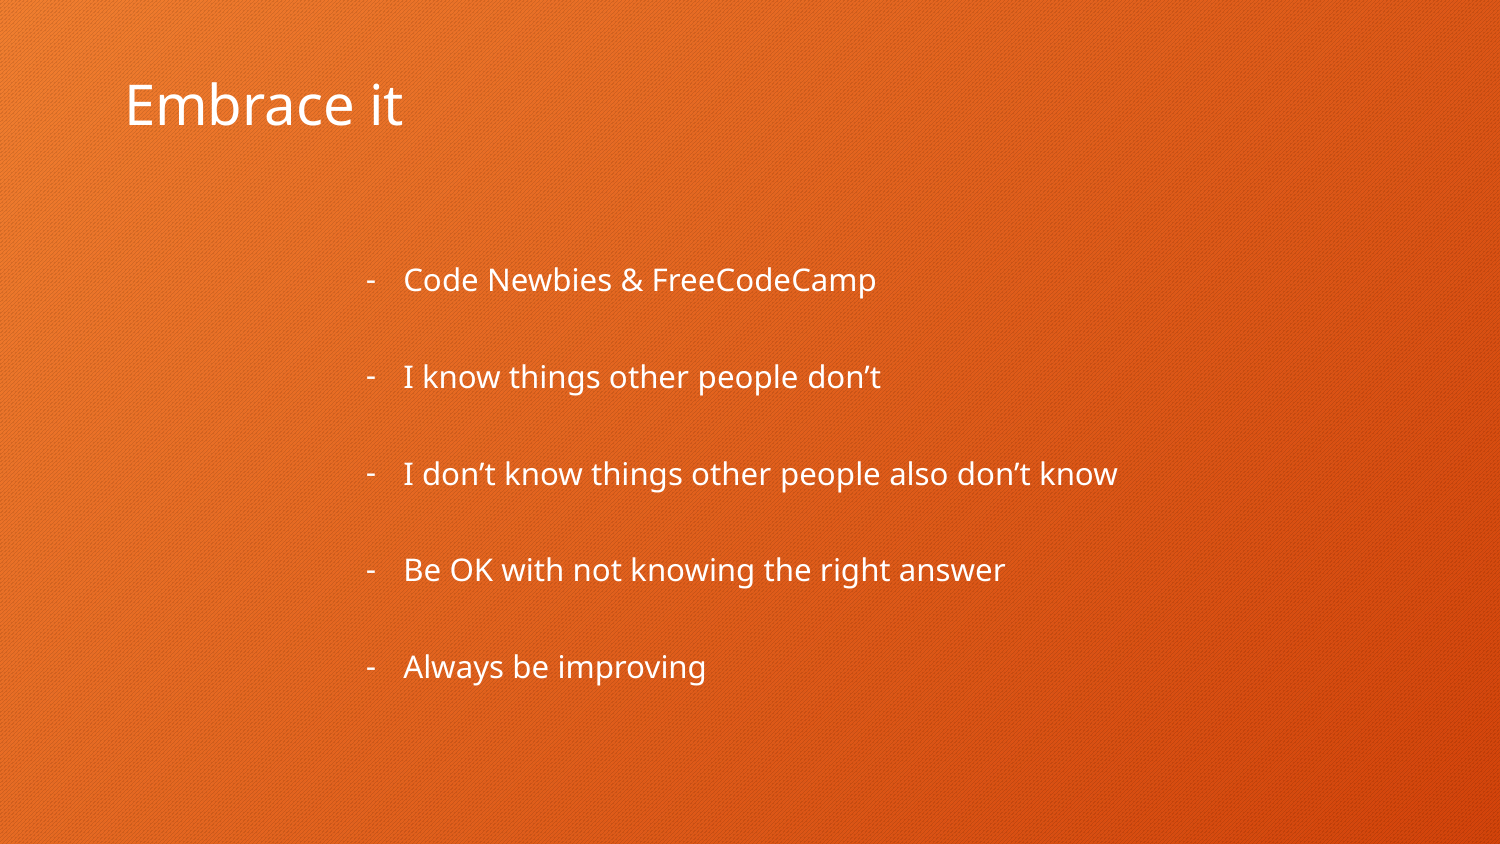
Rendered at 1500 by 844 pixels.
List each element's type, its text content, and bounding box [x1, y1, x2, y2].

list Code Newbies & FreeCodeCamp I know things other people don’t I don’t know things other people also don’t know Be OK with not knowing the right answer Always be improving [238, 249, 1276, 704]
title Embrace it [109, 61, 1147, 166]
